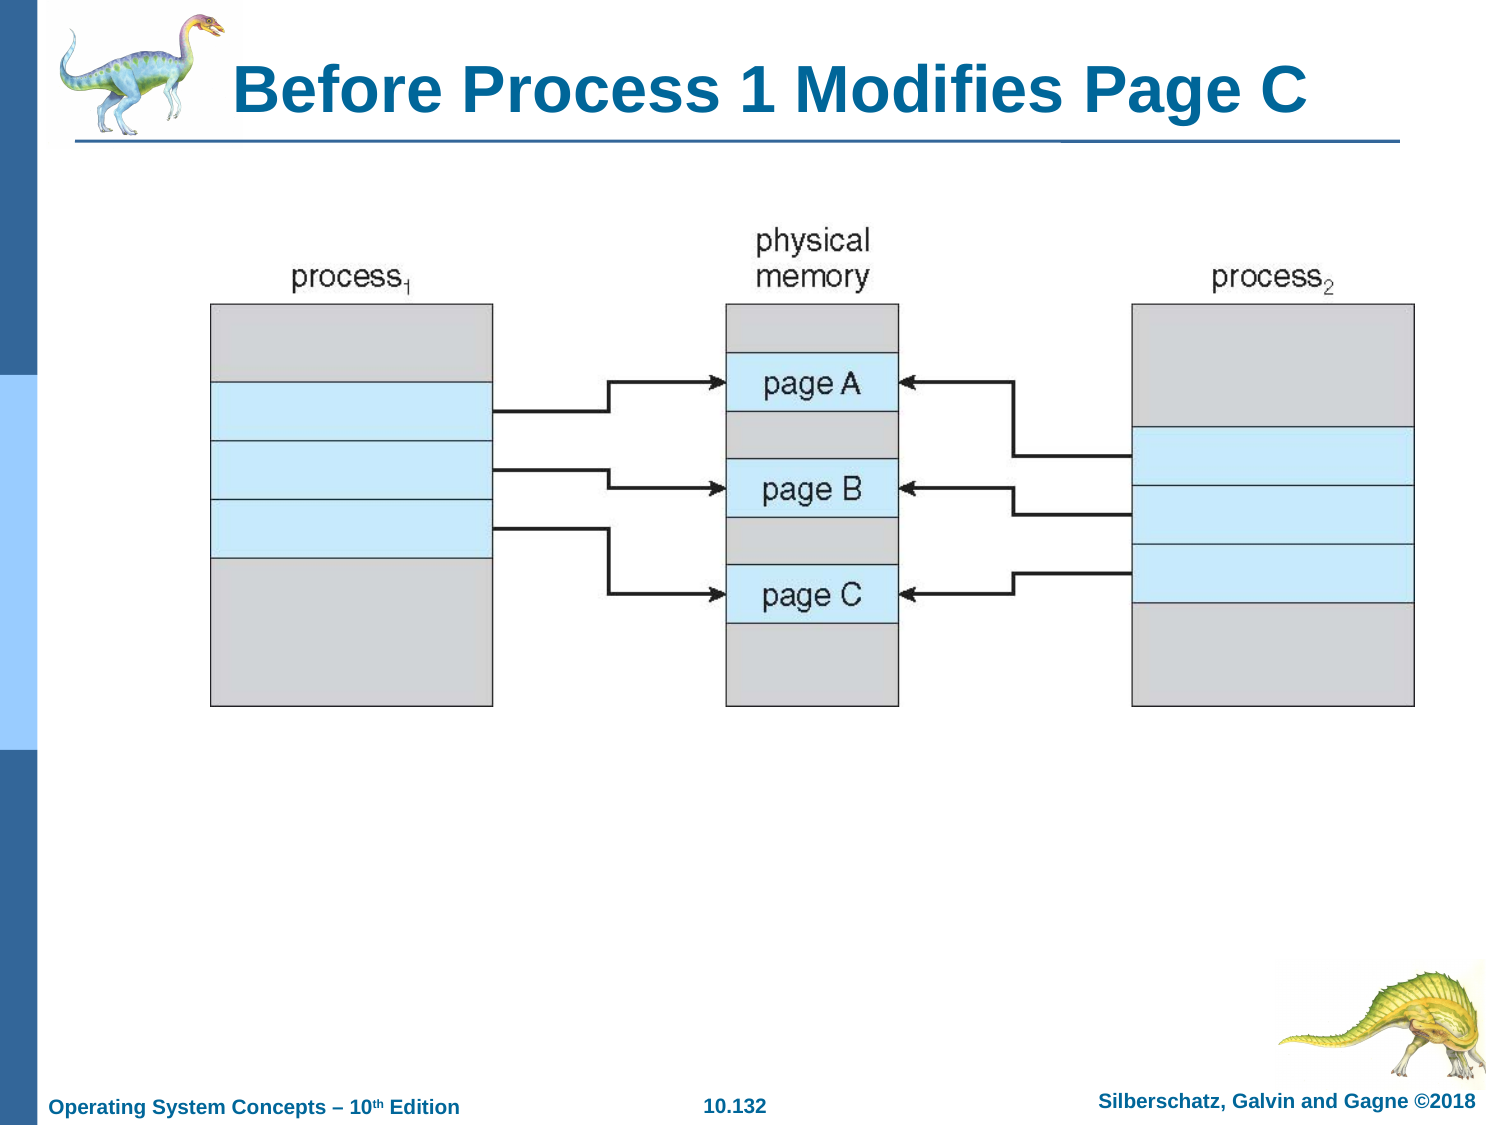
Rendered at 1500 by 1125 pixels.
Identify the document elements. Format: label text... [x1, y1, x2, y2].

picture [210, 221, 1415, 707]
picture [46, 0, 243, 149]
picture [1275, 959, 1486, 1090]
title Before Process 1 Modifies Page C [132, 38, 1411, 134]
